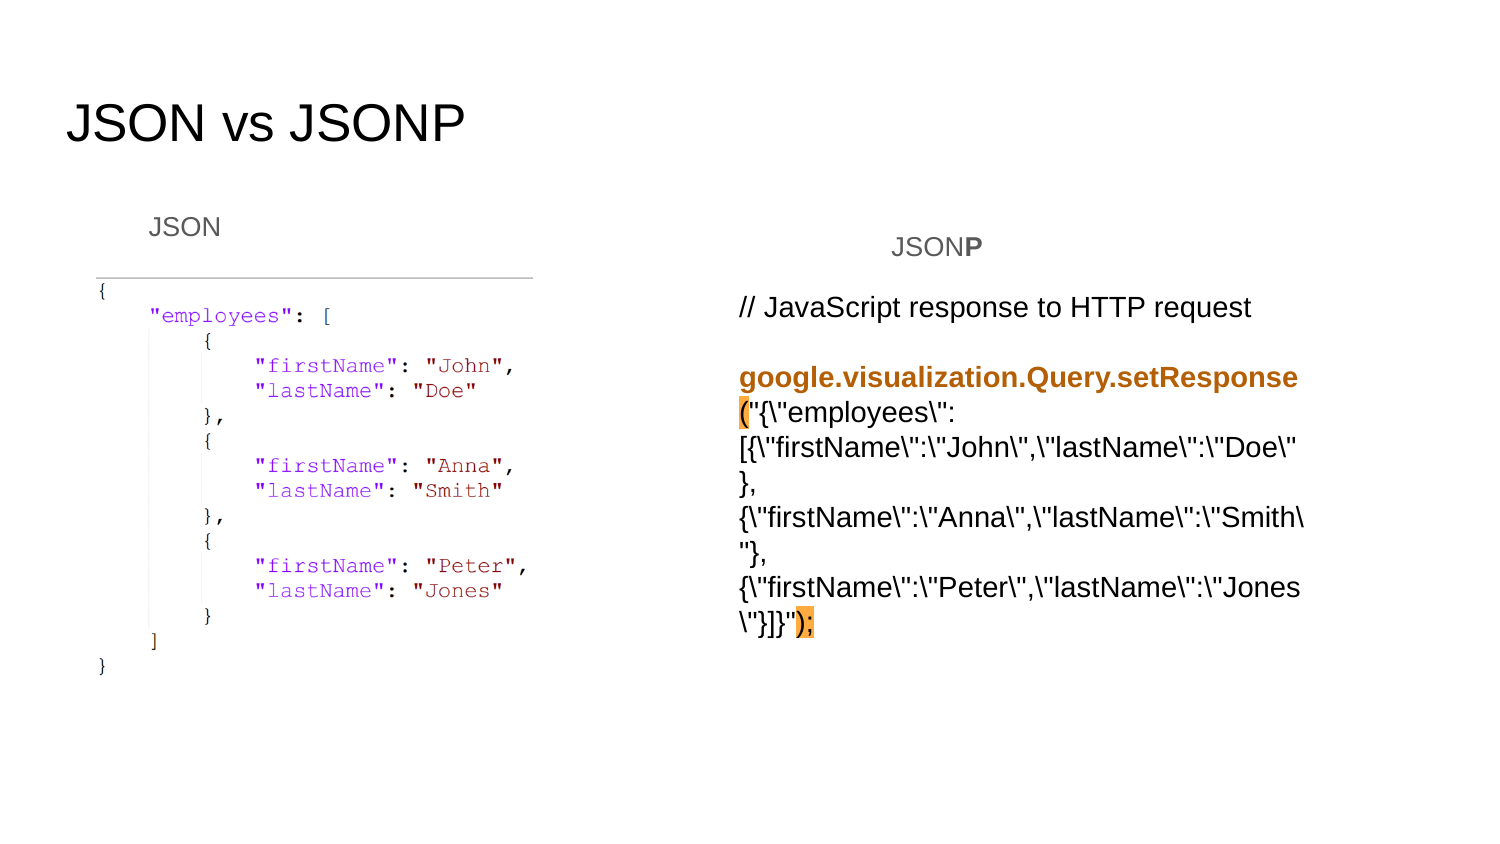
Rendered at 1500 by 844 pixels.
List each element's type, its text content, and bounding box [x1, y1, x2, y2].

picture [96, 276, 533, 682]
list JSONP [793, 209, 1294, 278]
text_box // JavaScript response to HTTP request google.visualization.Query.setResponse("{\"employees\":[{\"firstName\":\"John\",\"lastName\":\"Doe\"},{\"firstName\":\"Anna\",\"lastName\":\"Smith\"},{\"firstName\":\"Peter\",\"lastName\":\"Jones\"}]}"); [724, 273, 1322, 653]
list JSON [51, 189, 551, 258]
title JSON vs JSONP [51, 72, 1449, 167]
